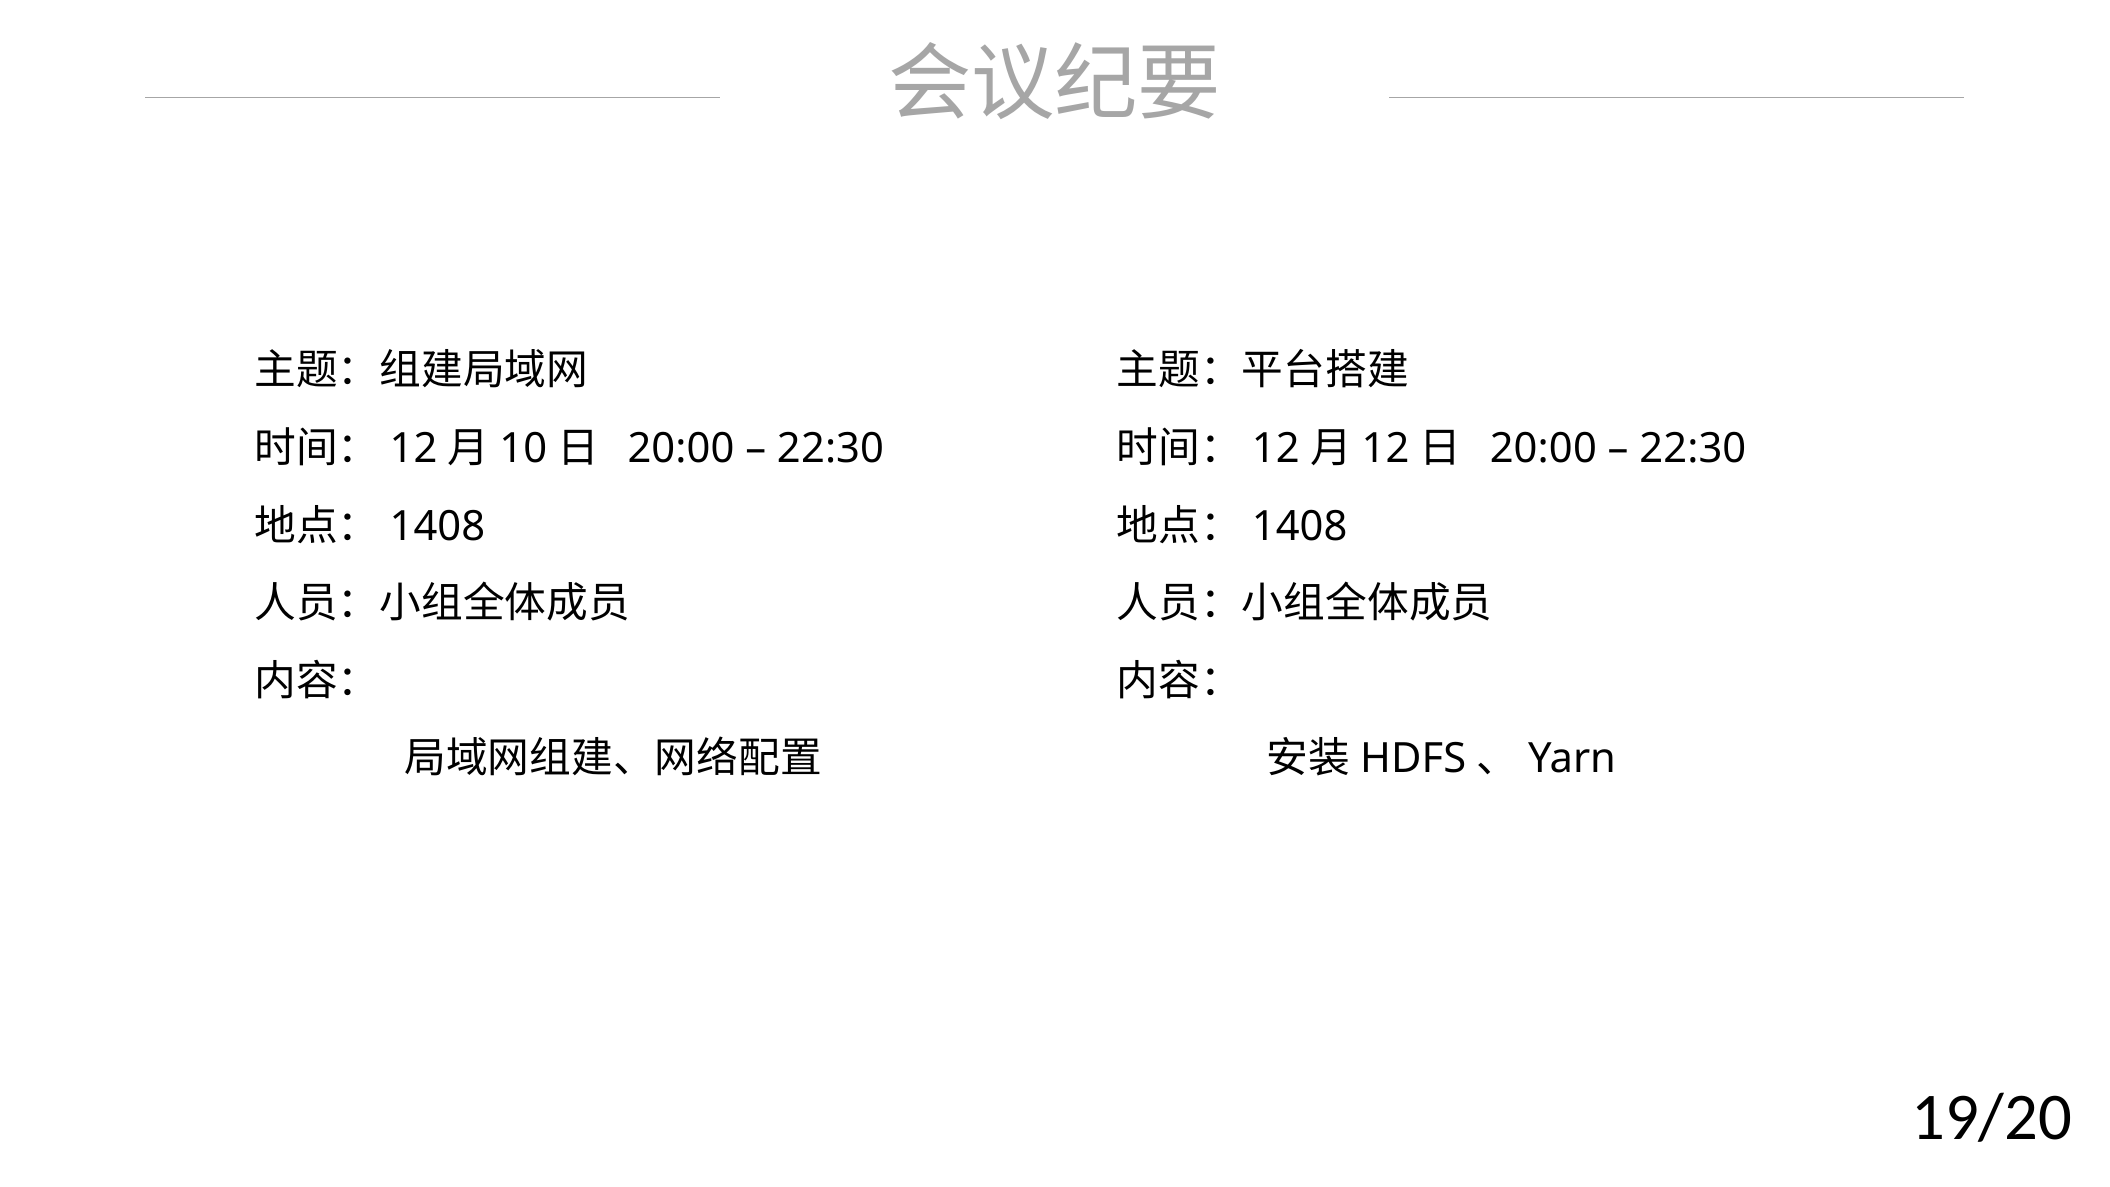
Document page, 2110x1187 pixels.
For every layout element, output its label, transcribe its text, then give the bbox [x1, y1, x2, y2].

text_box 19/20 [1896, 1065, 2110, 1158]
text_box 会议纪要 [730, 28, 1379, 96]
text_box 会议纪要 [730, 98, 1379, 129]
text_box 主题：平台搭建 时间：12月12日 20:00 – 22:30 地点：1408 人员：小组全体成员 内容： 安装HDFS、Yarn [1101, 320, 2110, 789]
text_box 主题：组建局域网 时间：12月10日 20:00 – 22:30 地点：1408 人员：小组全体成员 内容： 局域网组建、网络配置 [239, 320, 1101, 789]
